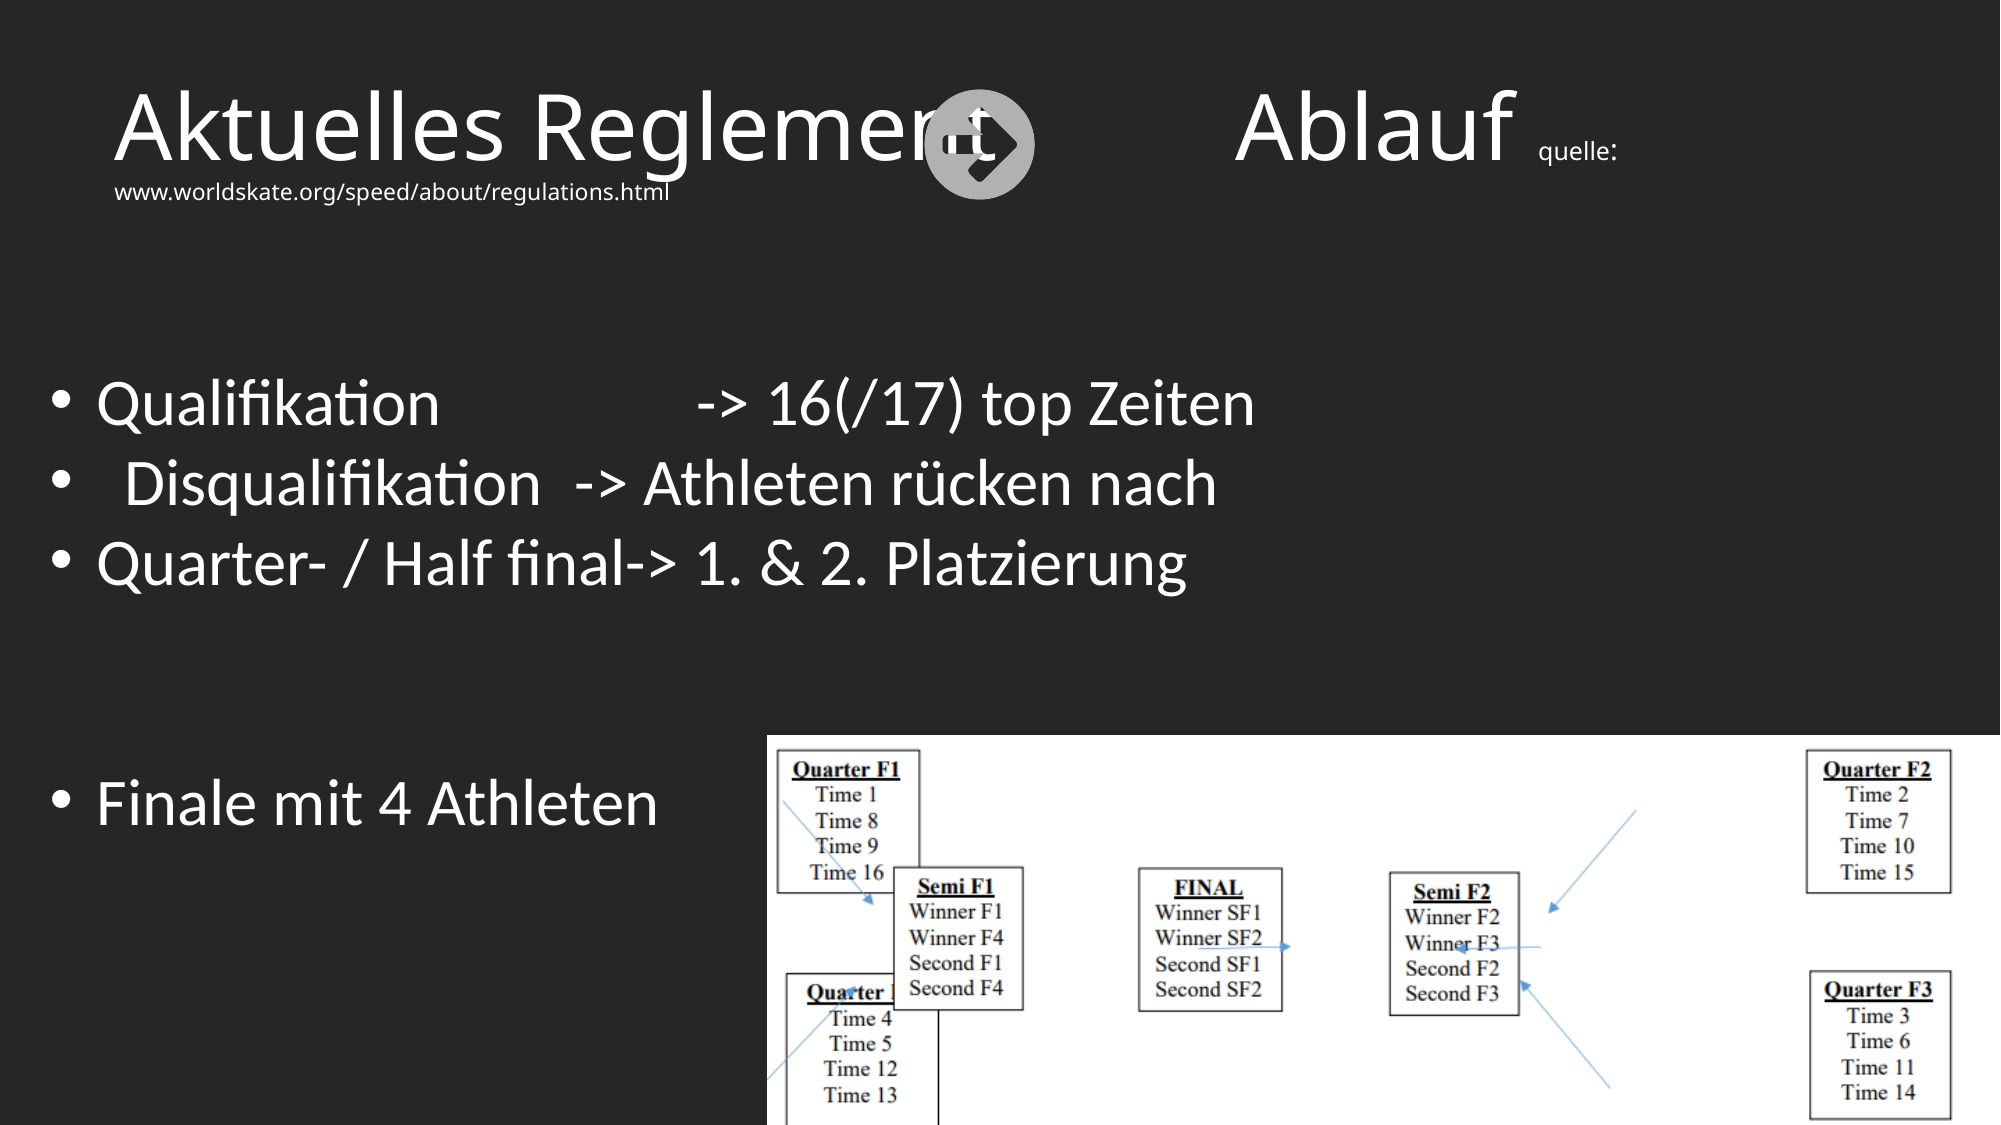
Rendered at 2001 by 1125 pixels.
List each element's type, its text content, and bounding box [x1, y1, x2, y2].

picture [767, 735, 2000, 1125]
title Aktuelles Reglement Ablauf quelle: www.worldskate.org/speed/about/regulations.html [99, 34, 2000, 252]
text_box Qualifikation -> 16(/17) top Zeiten Disqualifikation -> Athleten rücken nach Quarter- / Half final-> 1. & 2. Platzierung Finale mit 4 Athleten [34, 351, 1439, 846]
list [916, 79, 1045, 208]
